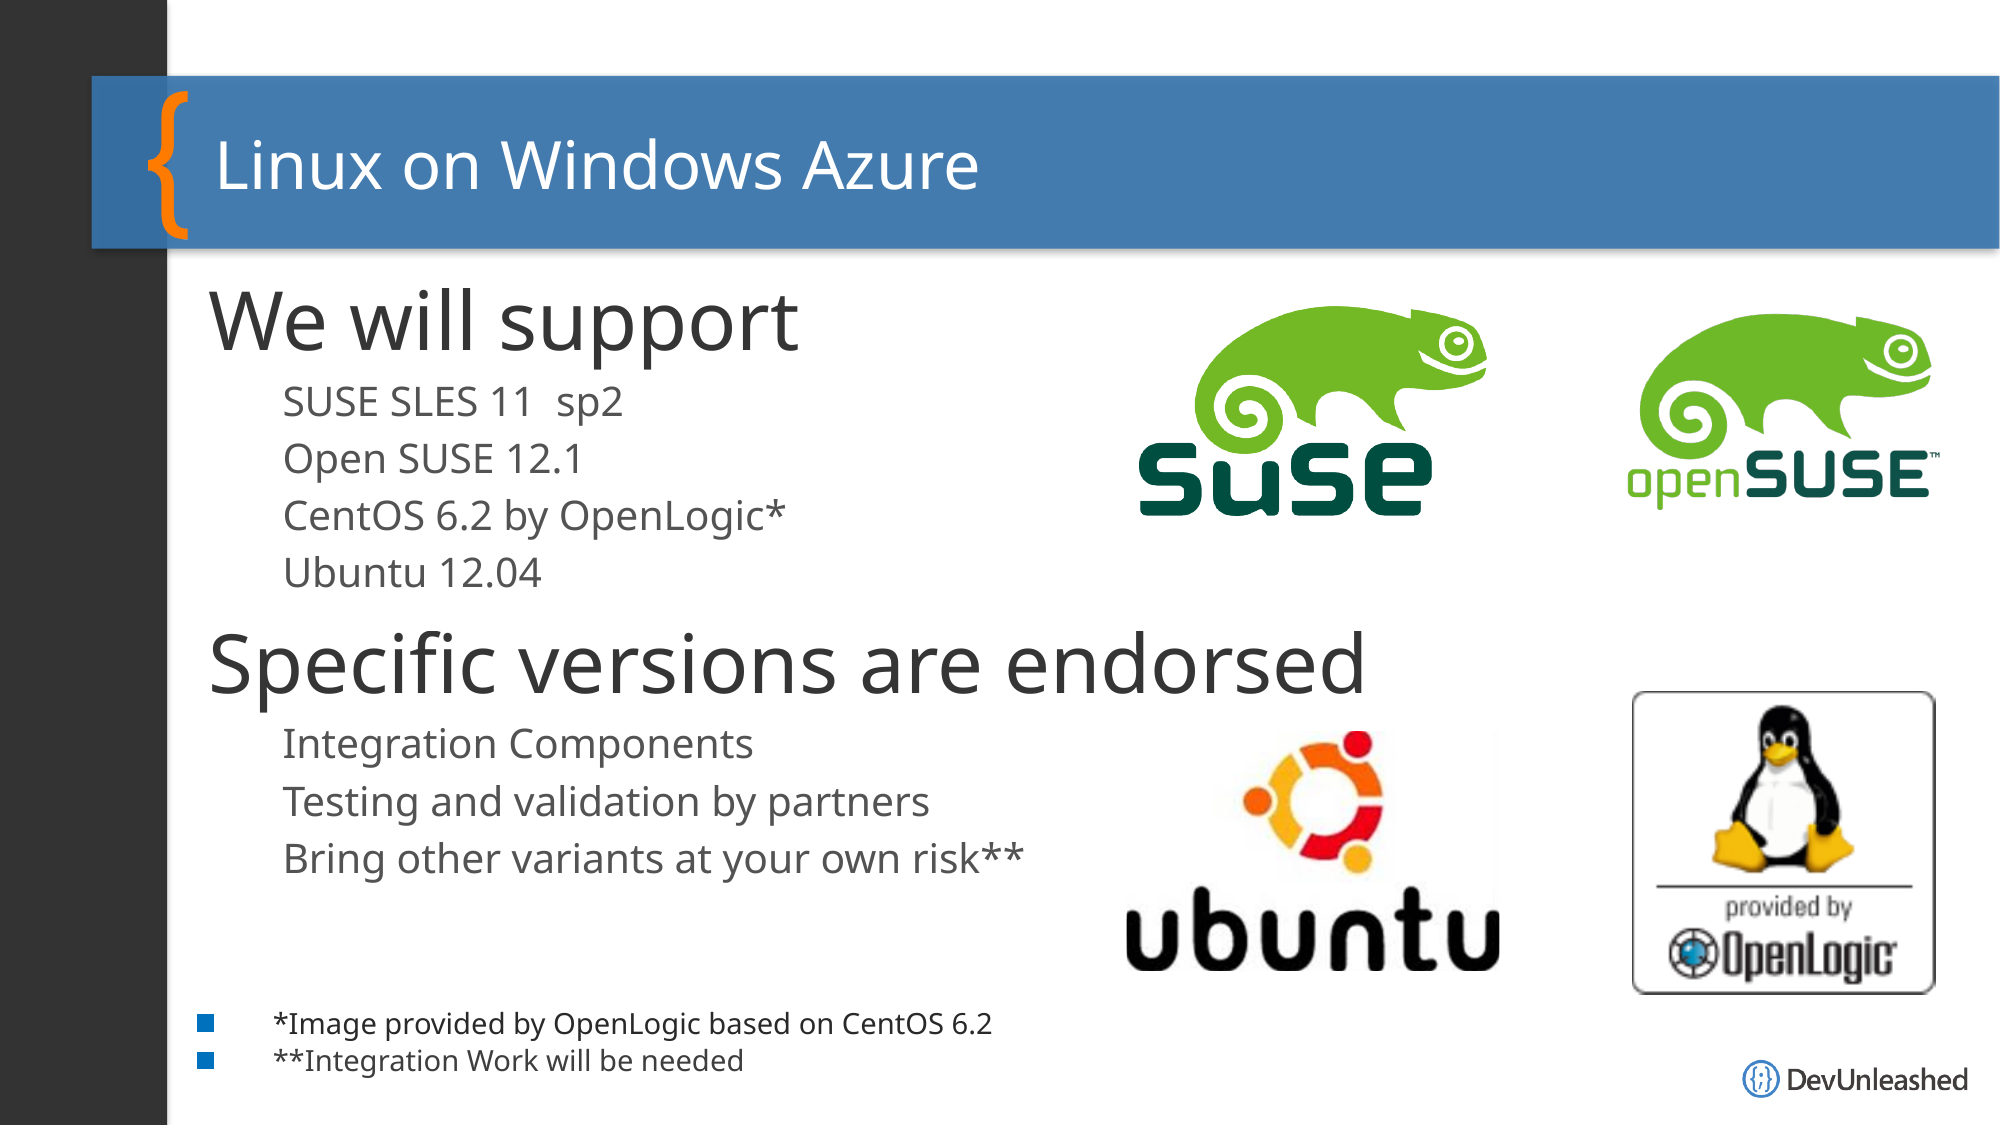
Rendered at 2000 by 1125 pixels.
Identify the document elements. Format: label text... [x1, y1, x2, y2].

text_box *Image provided by OpenLogic based on CentOS 6.2 **Integration Work will be needed [197, 1009, 1239, 1078]
picture [197, 1014, 214, 1032]
title Linux on Windows Azure [99, 75, 1900, 250]
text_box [1126, 306, 1947, 995]
picture [197, 1052, 214, 1069]
list We will support SUSE SLES 11 sp2 Open SUSE 12.1 CentOS 6.2 by OpenLogic* Ubuntu 12.04 Specific versions are endorsed Integration Components Testing and validation by partners Bring other variants at your own risk** [178, 261, 1956, 893]
picture [1733, 1053, 1979, 1103]
